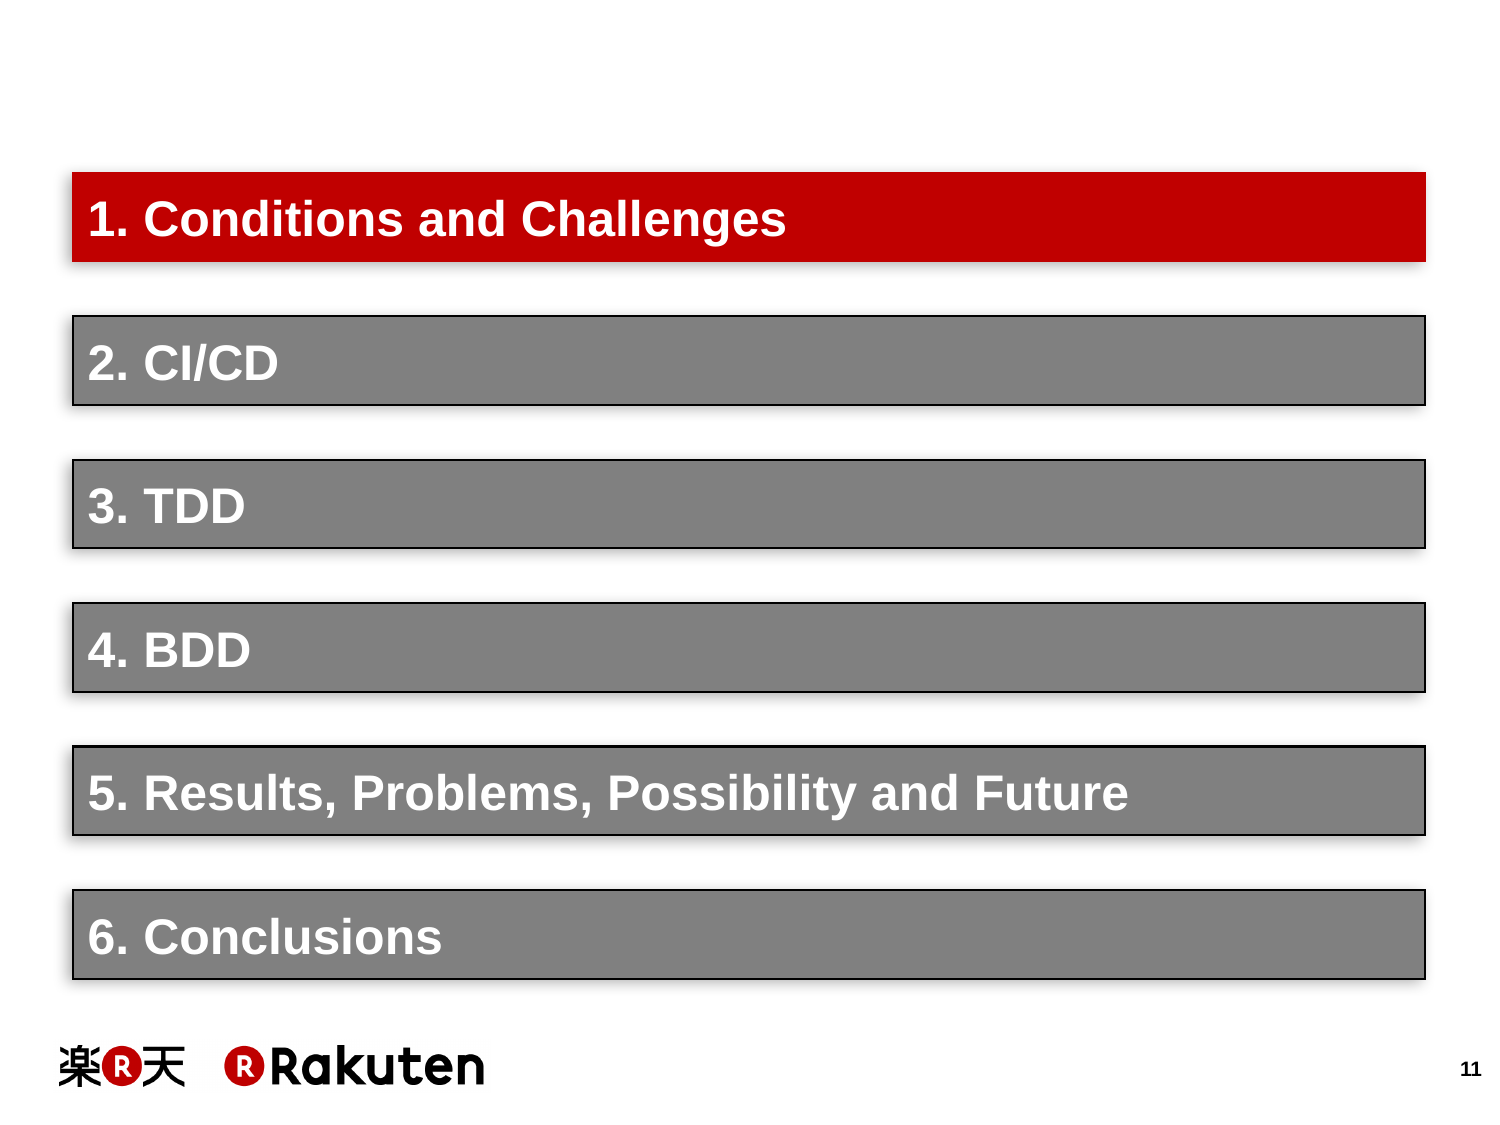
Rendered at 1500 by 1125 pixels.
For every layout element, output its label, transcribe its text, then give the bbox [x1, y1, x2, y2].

text_box 1. Conditions and Challenges [72, 172, 1425, 262]
text_box 2. CI/CD [72, 316, 1425, 405]
text_box 5. Results, Problems, Possibility and Future [72, 746, 1425, 836]
text_box 4. BDD [72, 603, 1425, 692]
text_box 6. Conclusions [72, 890, 1425, 979]
text_box 3. TDD [72, 459, 1425, 549]
picture [53, 1039, 491, 1093]
